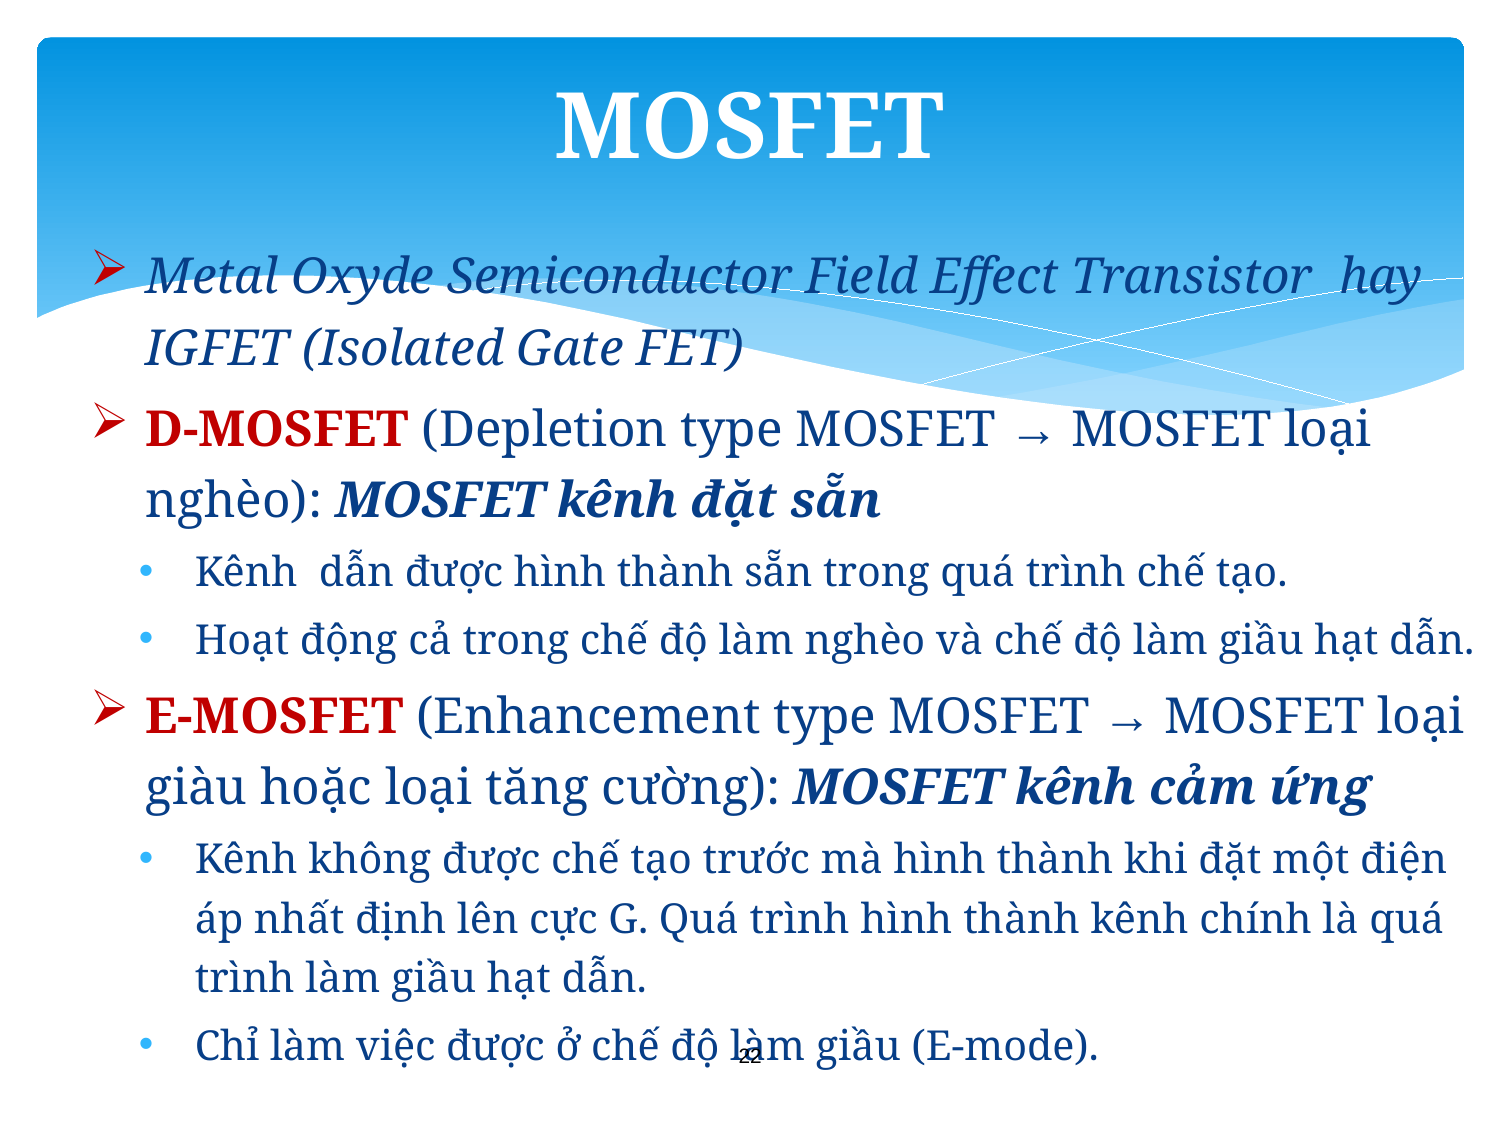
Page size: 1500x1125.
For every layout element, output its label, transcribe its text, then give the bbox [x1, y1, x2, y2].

title MOSFET [75, 55, 1425, 188]
list Metal Oxyde Semiconductor Field Effect Transistor hay IGFET (Isolated Gate FET) D-MOSFET (Depletion type MOSFET → MOSFET loại nghèo): MOSFET kênh đặt sẵn Kênh dẫn được hình thành sẵn trong quá trình chế tạo. Hoạt động cả trong chế độ làm nghèo và chế độ làm giầu hạt dẫn. E-MOSFET (Enhancement type MOSFET → MOSFET loại giàu hoặc loại tăng cường): MOSFET kênh cảm ứng Kênh không được chế tạo trước mà hình thành khi đặt một điện áp nhất định lên cực G. Quá trình hình thành kênh chính là quá trình làm giầu hạt dẫn. Chỉ làm việc được ở chế độ làm giầu (E-mode). [75, 224, 1500, 1088]
slide_number 22 [654, 1025, 846, 1086]
